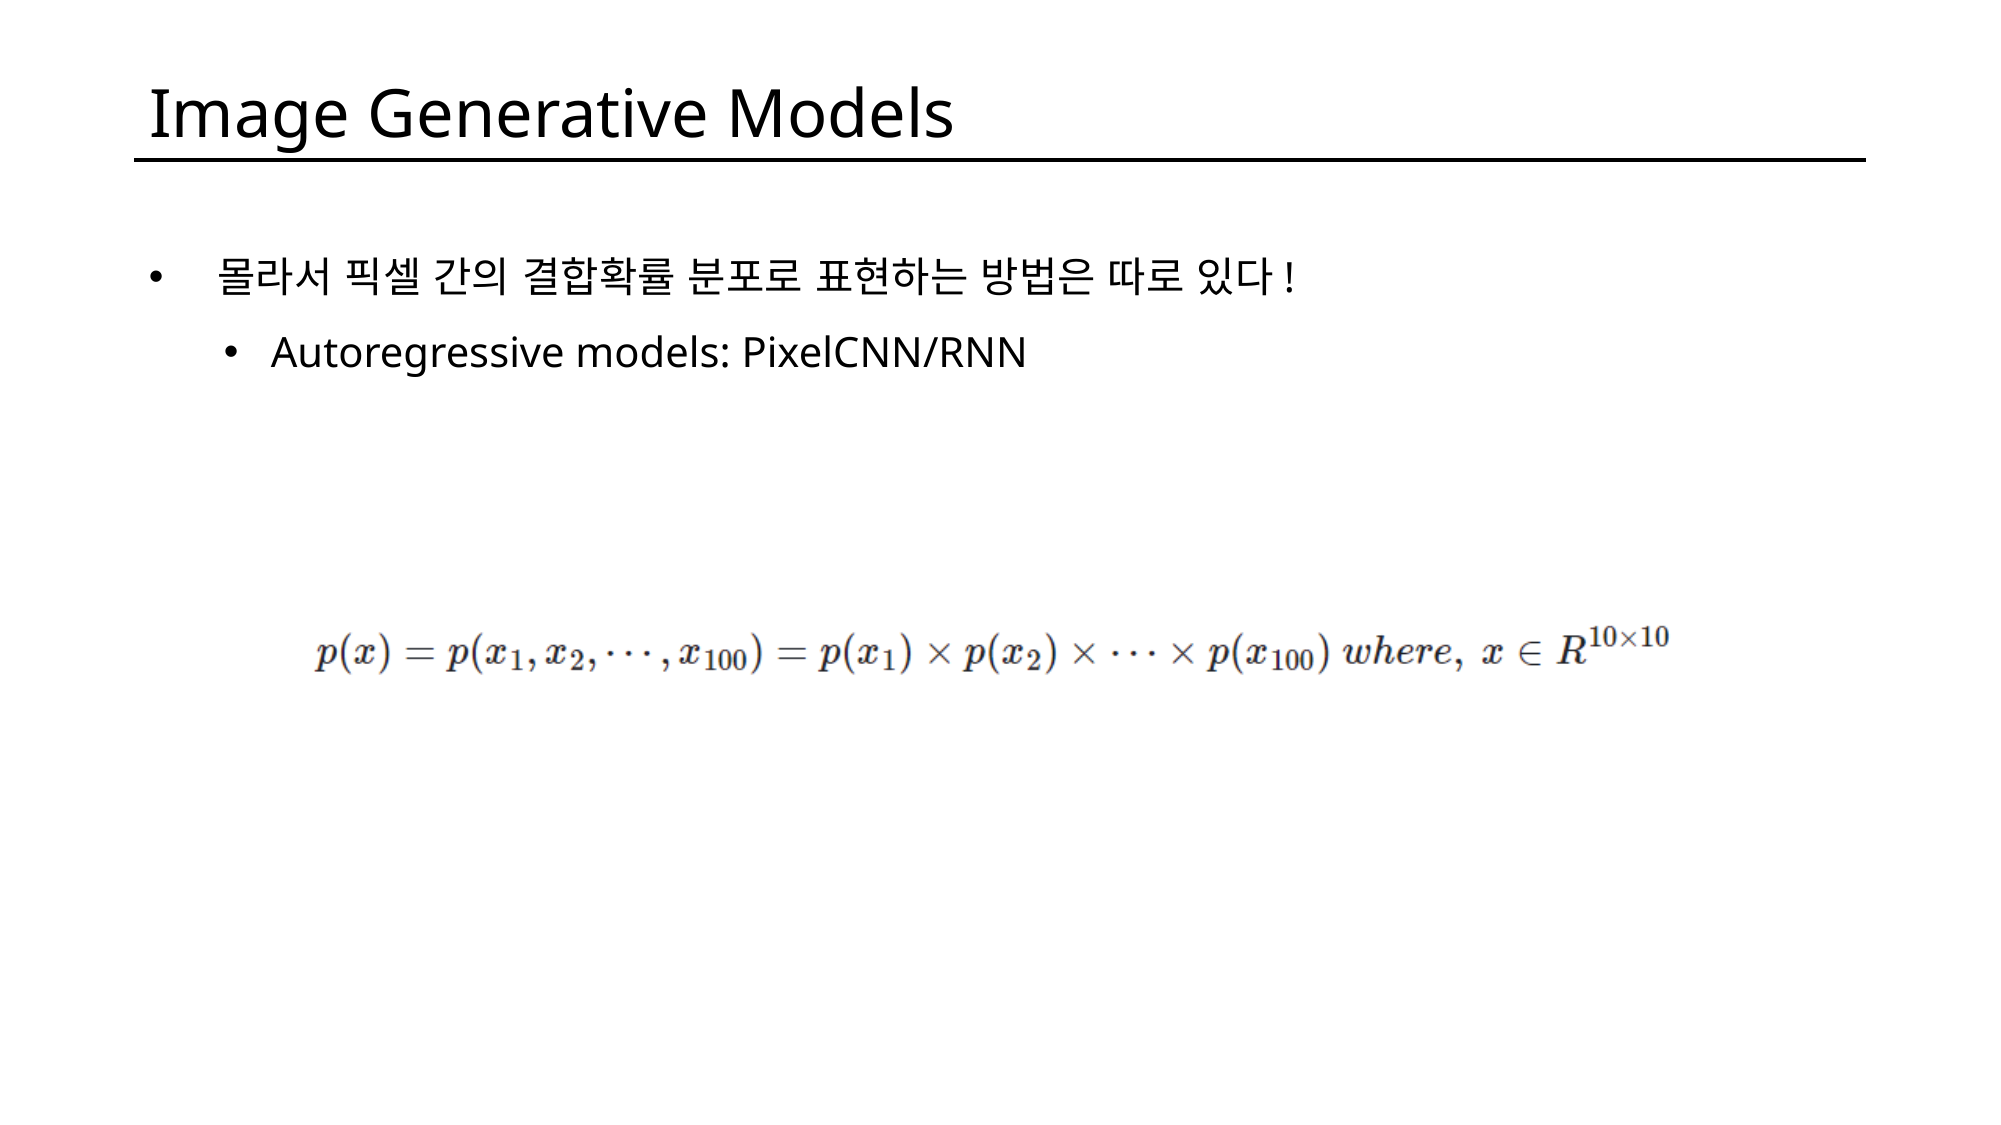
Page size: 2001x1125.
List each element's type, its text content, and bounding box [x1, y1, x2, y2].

text_box Image Generative Models [134, 16, 1683, 159]
picture [301, 598, 1683, 698]
